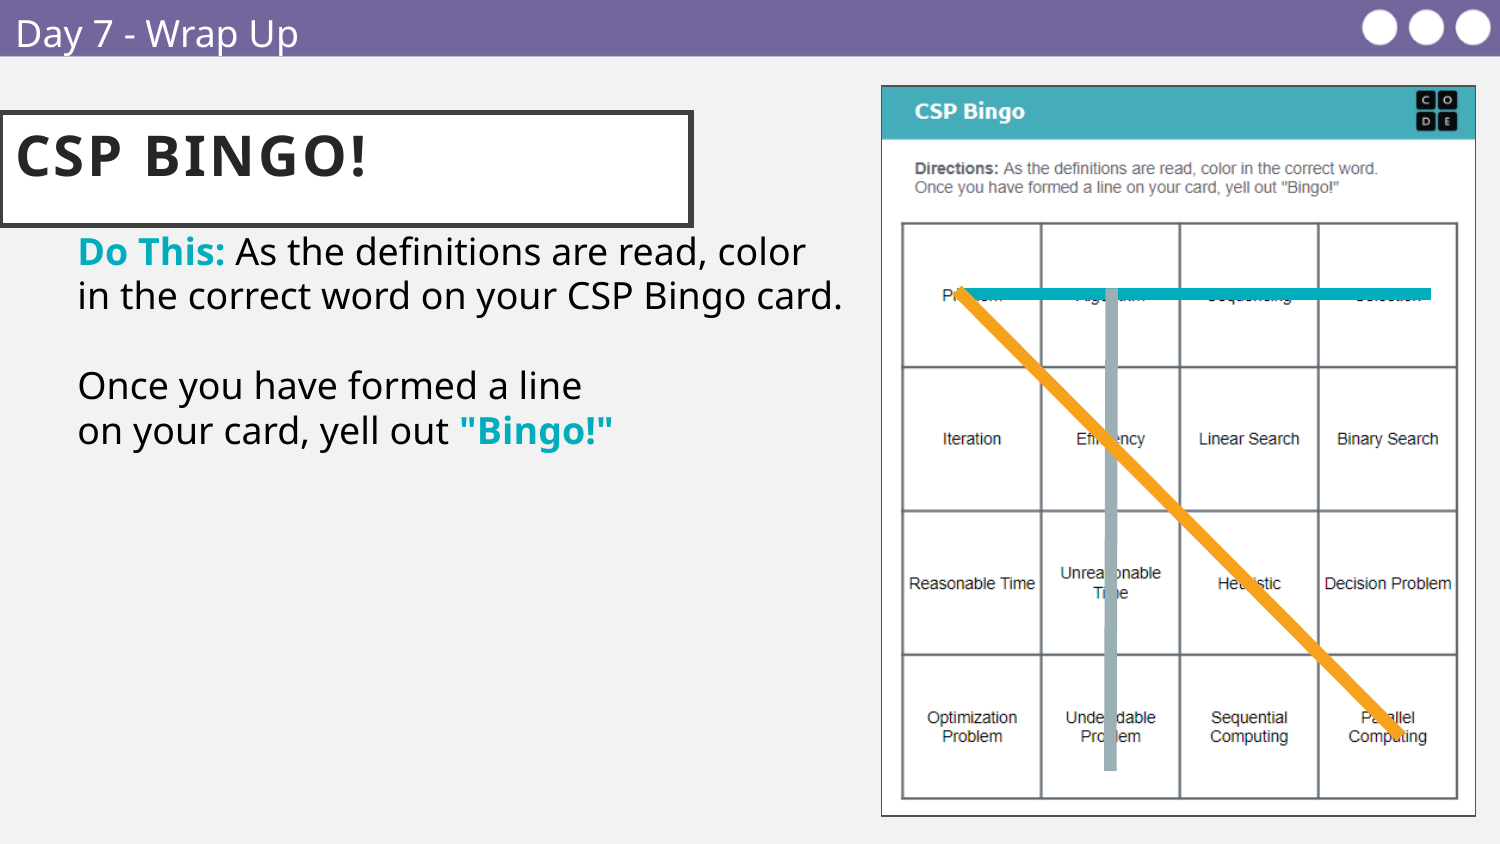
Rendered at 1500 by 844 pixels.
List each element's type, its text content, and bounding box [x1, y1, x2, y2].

title CSP Bingo! [0, 110, 694, 228]
list Do This: As the definitions are read, color in the correct word on your CSP Bingo card. Once you have formed a line on your card, yell out "Bingo!" [62, 212, 862, 482]
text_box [0, 0, 1500, 57]
picture [881, 86, 1475, 815]
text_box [956, 290, 1401, 737]
